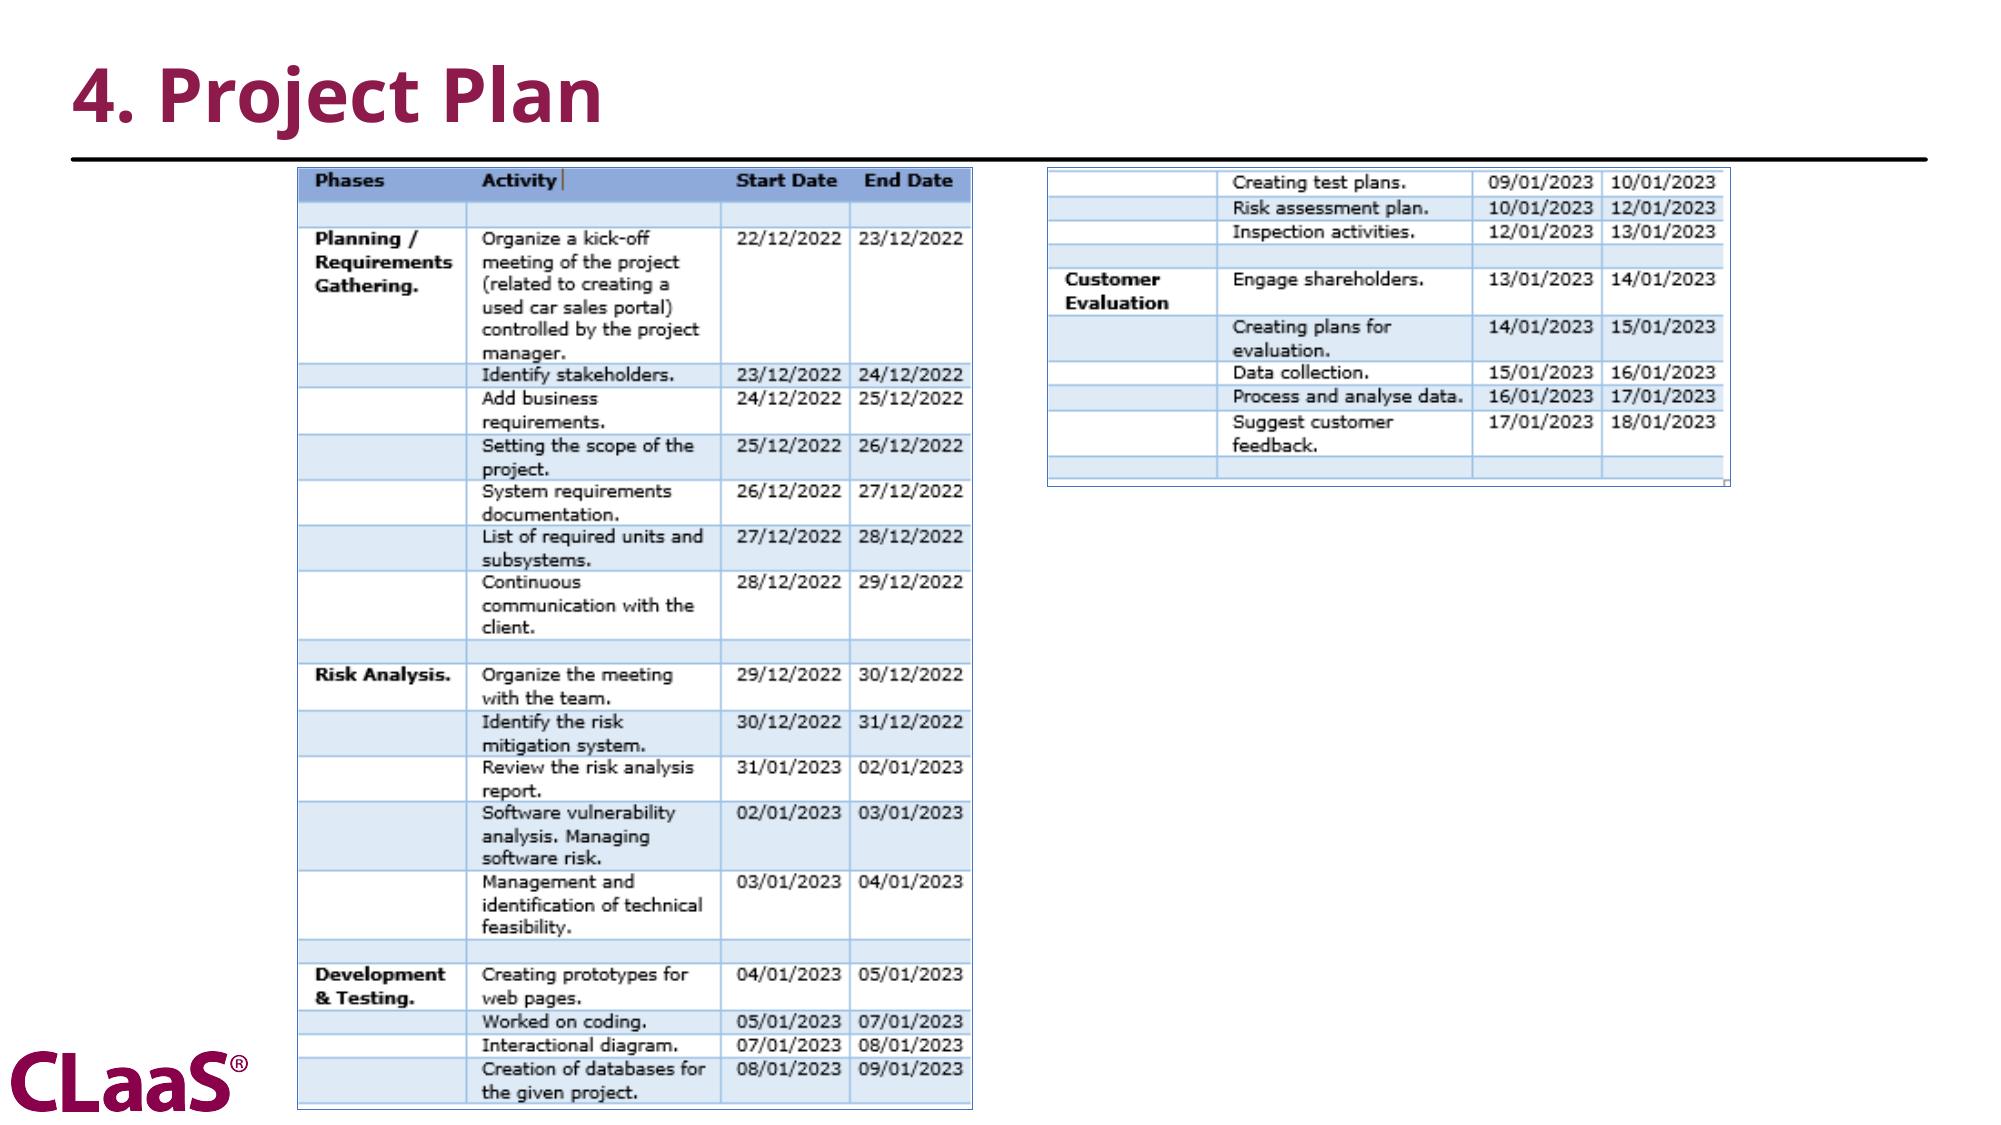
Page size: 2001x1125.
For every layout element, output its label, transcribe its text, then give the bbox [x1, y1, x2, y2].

picture [297, 167, 973, 1110]
text_box 4. Project Plan [58, 40, 1459, 146]
picture [11, 1051, 248, 1112]
picture [1047, 167, 1731, 487]
